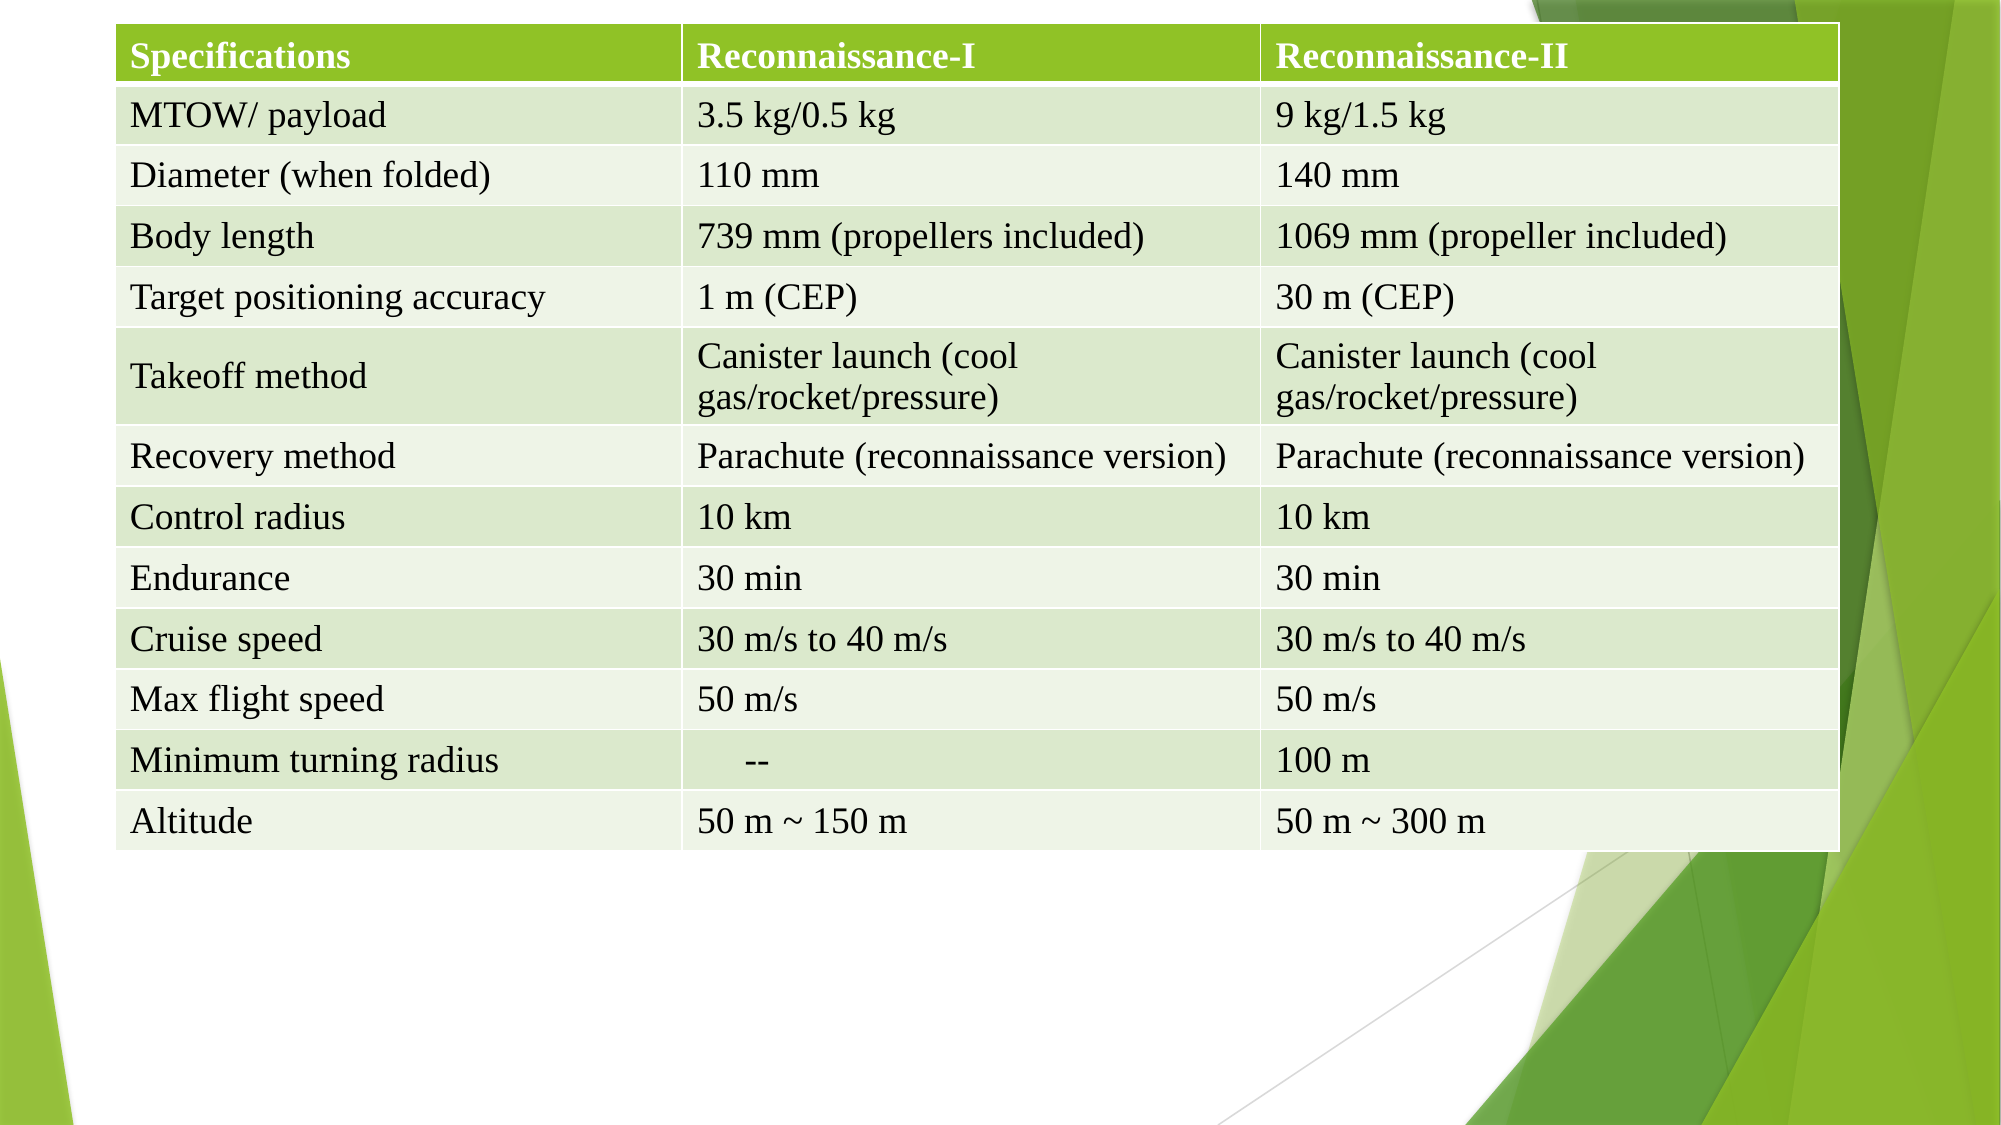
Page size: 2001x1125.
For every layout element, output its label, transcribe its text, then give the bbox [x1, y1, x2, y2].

table_cell Max flight speed [116, 670, 681, 729]
table_cell MTOW/ payload [116, 87, 681, 144]
table_cell 739 mm (propellers included) [683, 206, 1260, 266]
table_header Reconnaissance-II [1261, 24, 1838, 81]
table_cell 100 m [1261, 730, 1838, 789]
table_cell 50 m/s [683, 670, 1260, 729]
table_cell Target positioning accuracy [116, 267, 681, 326]
table_cell 30 min [1261, 548, 1838, 607]
table_cell Parachute (reconnaissance version) [1261, 426, 1838, 485]
table_cell 50 m ~ 150 m [683, 791, 1260, 850]
table_cell 110 mm [683, 146, 1260, 205]
table_cell 3.5 kg/0.5 kg [683, 87, 1260, 144]
table_cell 50 m/s [1261, 670, 1838, 729]
table_cell Minimum turning radius [116, 730, 681, 789]
table_cell Canister launch (cool gas/rocket/pressure) [683, 328, 1260, 424]
table_cell -- [683, 730, 1260, 789]
table_cell 1069 mm (propeller included) [1261, 206, 1838, 266]
table_cell 10 km [683, 487, 1260, 546]
table_cell 1 m (CEP) [683, 267, 1260, 326]
table_cell 30 m/s to 40 m/s [1261, 609, 1838, 668]
table_cell 10 km [1261, 487, 1838, 546]
table_cell Parachute (reconnaissance version) [683, 426, 1260, 485]
table_header Reconnaissance-I [683, 24, 1260, 81]
table_cell 50 m ~ 300 m [1261, 791, 1838, 850]
table_cell 30 m (CEP) [1261, 267, 1838, 326]
table_cell Canister launch (cool gas/rocket/pressure) [1261, 328, 1838, 424]
table_cell Altitude [116, 791, 681, 850]
table_cell 30 min [683, 548, 1260, 607]
table_cell Endurance [116, 548, 681, 607]
table_cell Diameter (when folded) [116, 146, 681, 205]
table_cell Takeoff method [116, 328, 681, 424]
table_cell 140 mm [1261, 146, 1838, 205]
table_cell Recovery method [116, 426, 681, 485]
table_cell Body length [116, 206, 681, 266]
table_cell 9 kg/1.5 kg [1261, 87, 1838, 144]
table_header Specifications [116, 24, 681, 81]
table_cell Cruise speed [116, 609, 681, 668]
table_cell 30 m/s to 40 m/s [683, 609, 1260, 668]
table_cell Control radius [116, 487, 681, 546]
